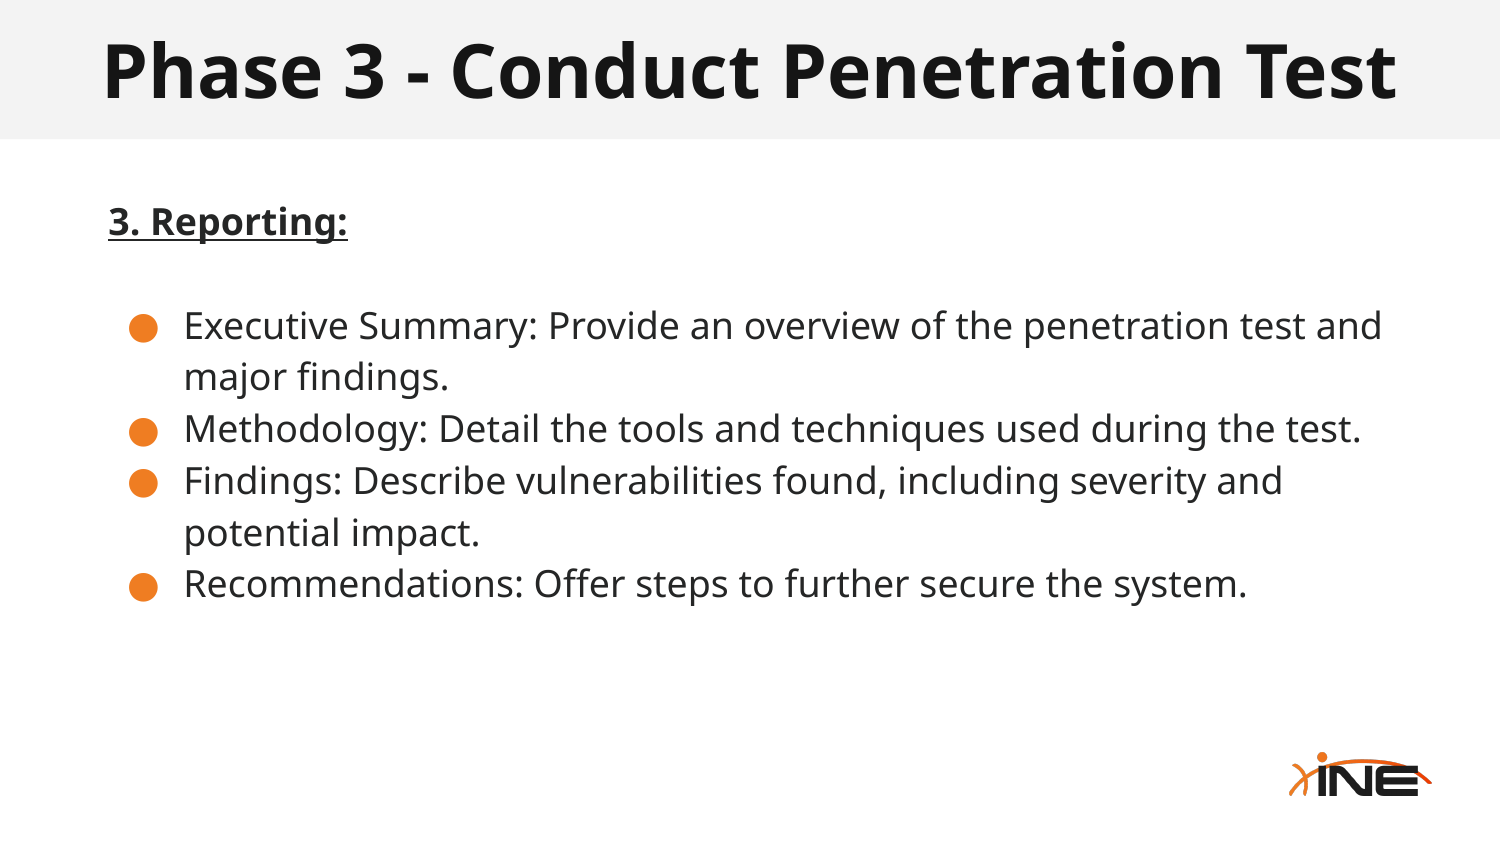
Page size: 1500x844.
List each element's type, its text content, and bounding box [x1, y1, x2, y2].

list 3. Reporting: Executive Summary: Provide an overview of the penetration test and major findings. Methodology: Detail the tools and techniques used during the test. Findings: Describe vulnerabilities found, including severity and potential impact. Recommendations: Offer steps to further secure the system. [93, 176, 1404, 754]
title Phase 3 - Conduct Penetration Test [0, 0, 1500, 140]
picture [1289, 752, 1432, 796]
